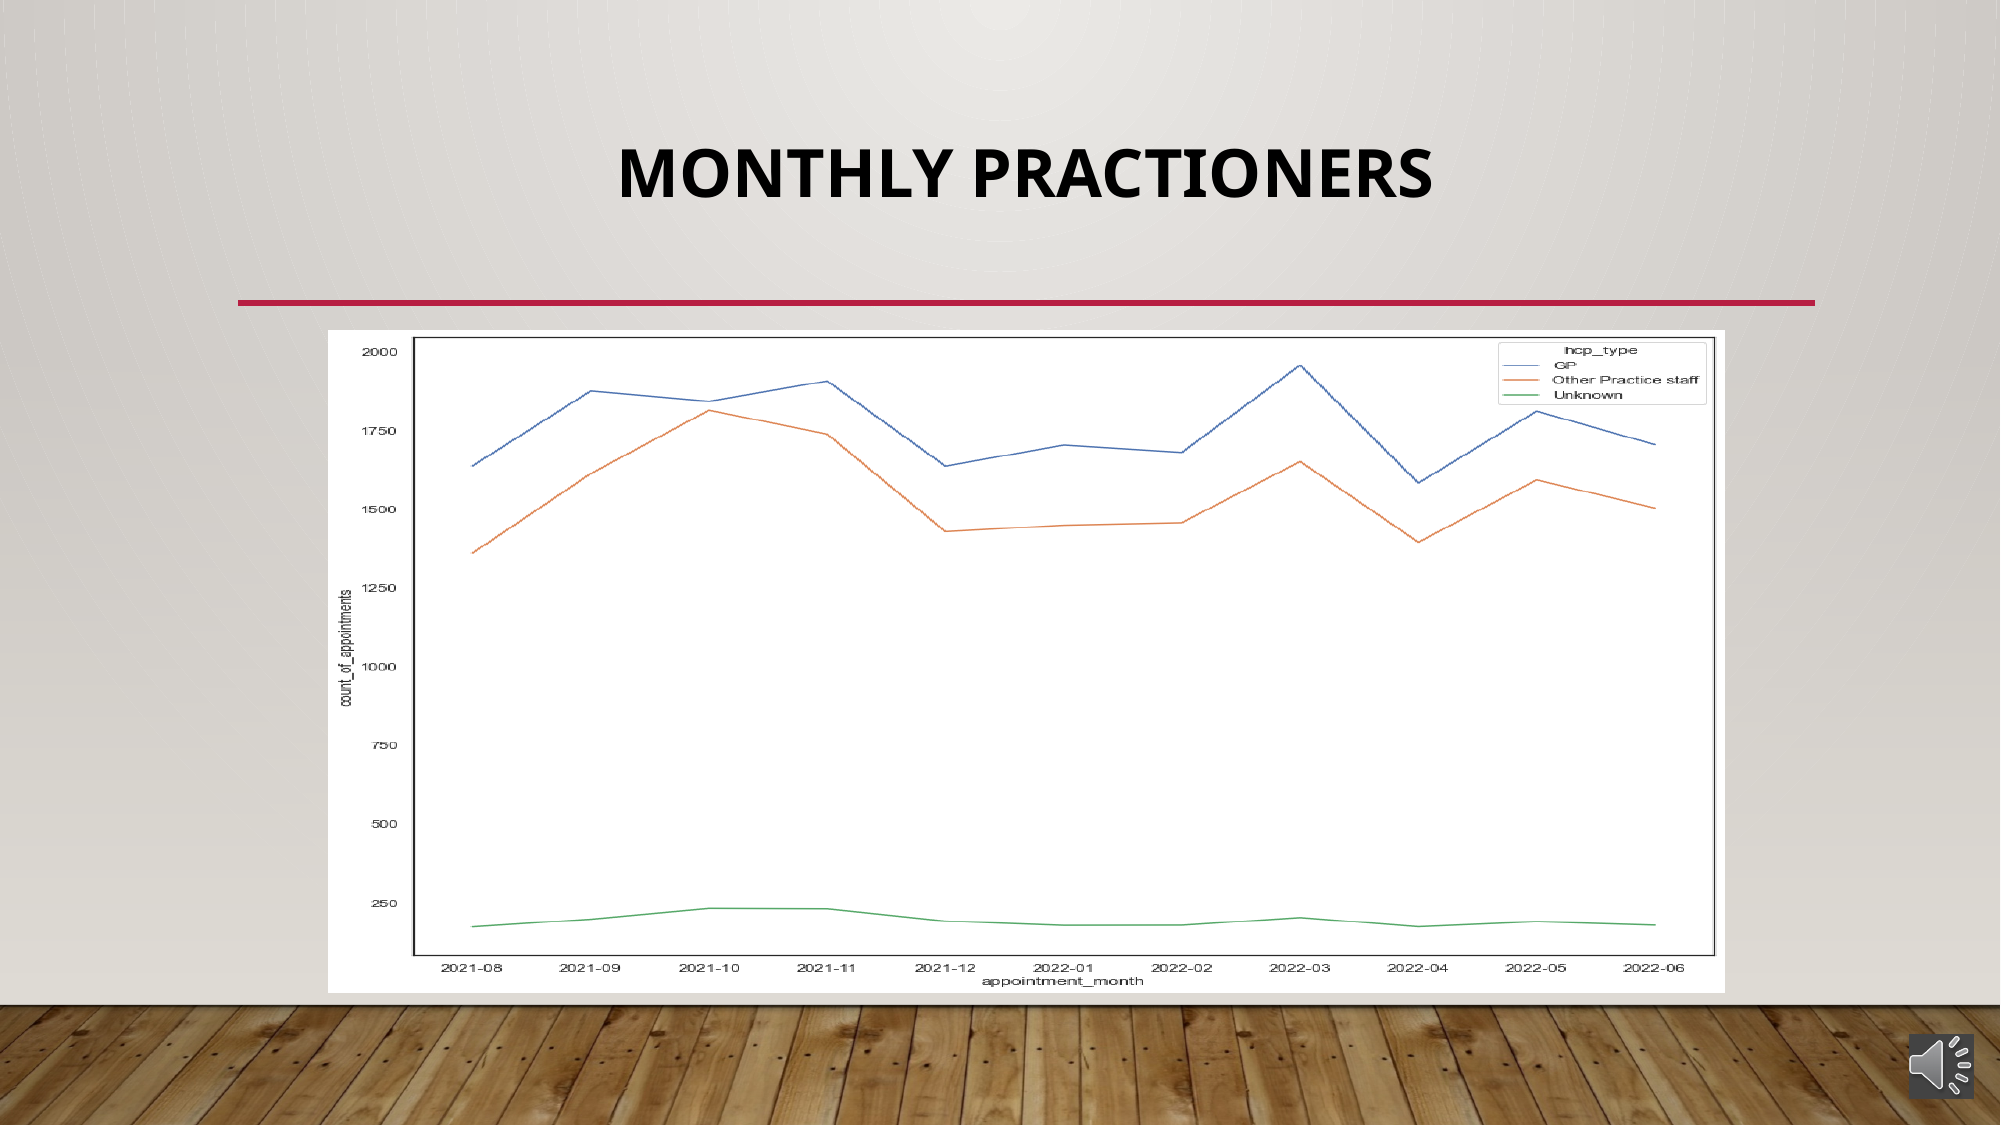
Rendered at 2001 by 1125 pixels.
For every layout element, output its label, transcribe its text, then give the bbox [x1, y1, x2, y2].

title MONTHLY PRACTIONERS [238, 131, 1814, 305]
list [328, 330, 1725, 994]
picture [0, 1005, 2000, 1125]
